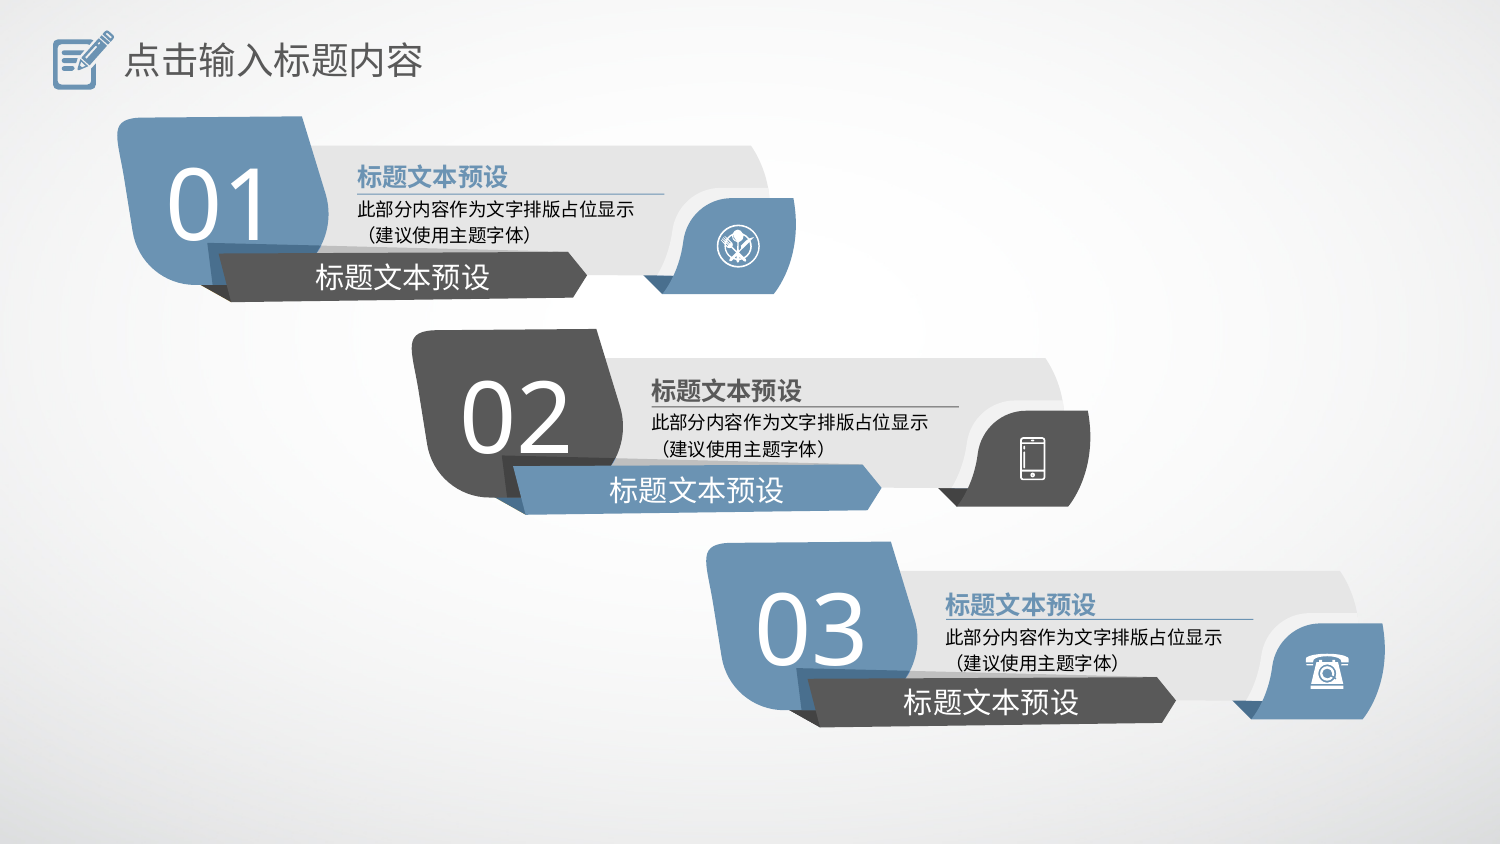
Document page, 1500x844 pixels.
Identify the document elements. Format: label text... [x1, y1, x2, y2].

text_box 点击输入标题内容 [123, 28, 474, 91]
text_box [105, 116, 806, 303]
picture [0, 0, 1500, 844]
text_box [400, 328, 1100, 515]
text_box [694, 541, 1394, 728]
